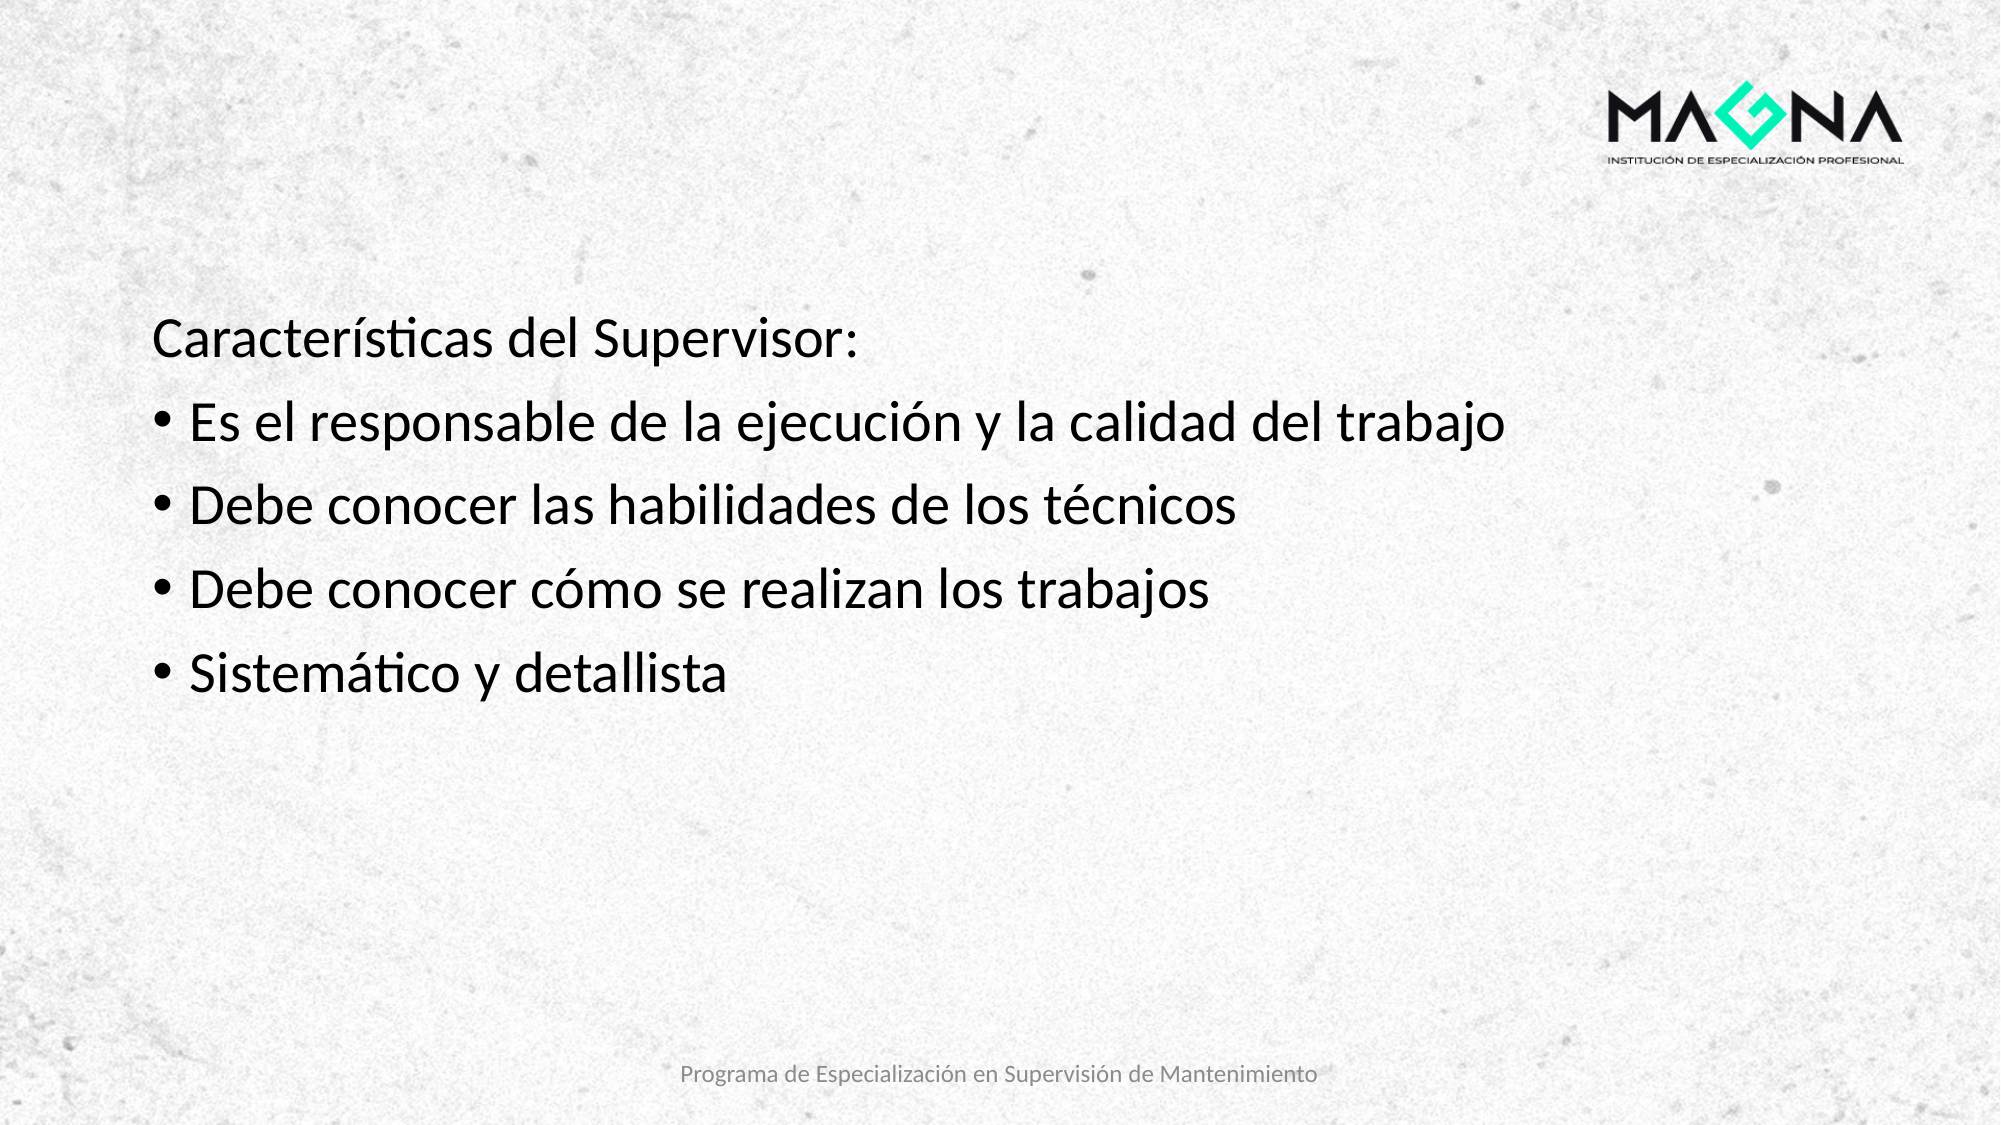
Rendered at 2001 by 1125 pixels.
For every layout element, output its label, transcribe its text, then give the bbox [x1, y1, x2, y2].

list Características del Supervisor: Es el responsable de la ejecución y la calidad del trabajo Debe conocer las habilidades de los técnicos Debe conocer cómo se realizan los trabajos Sistemático y detallista [137, 299, 1863, 1014]
picture [0, 0, 2001, 1125]
